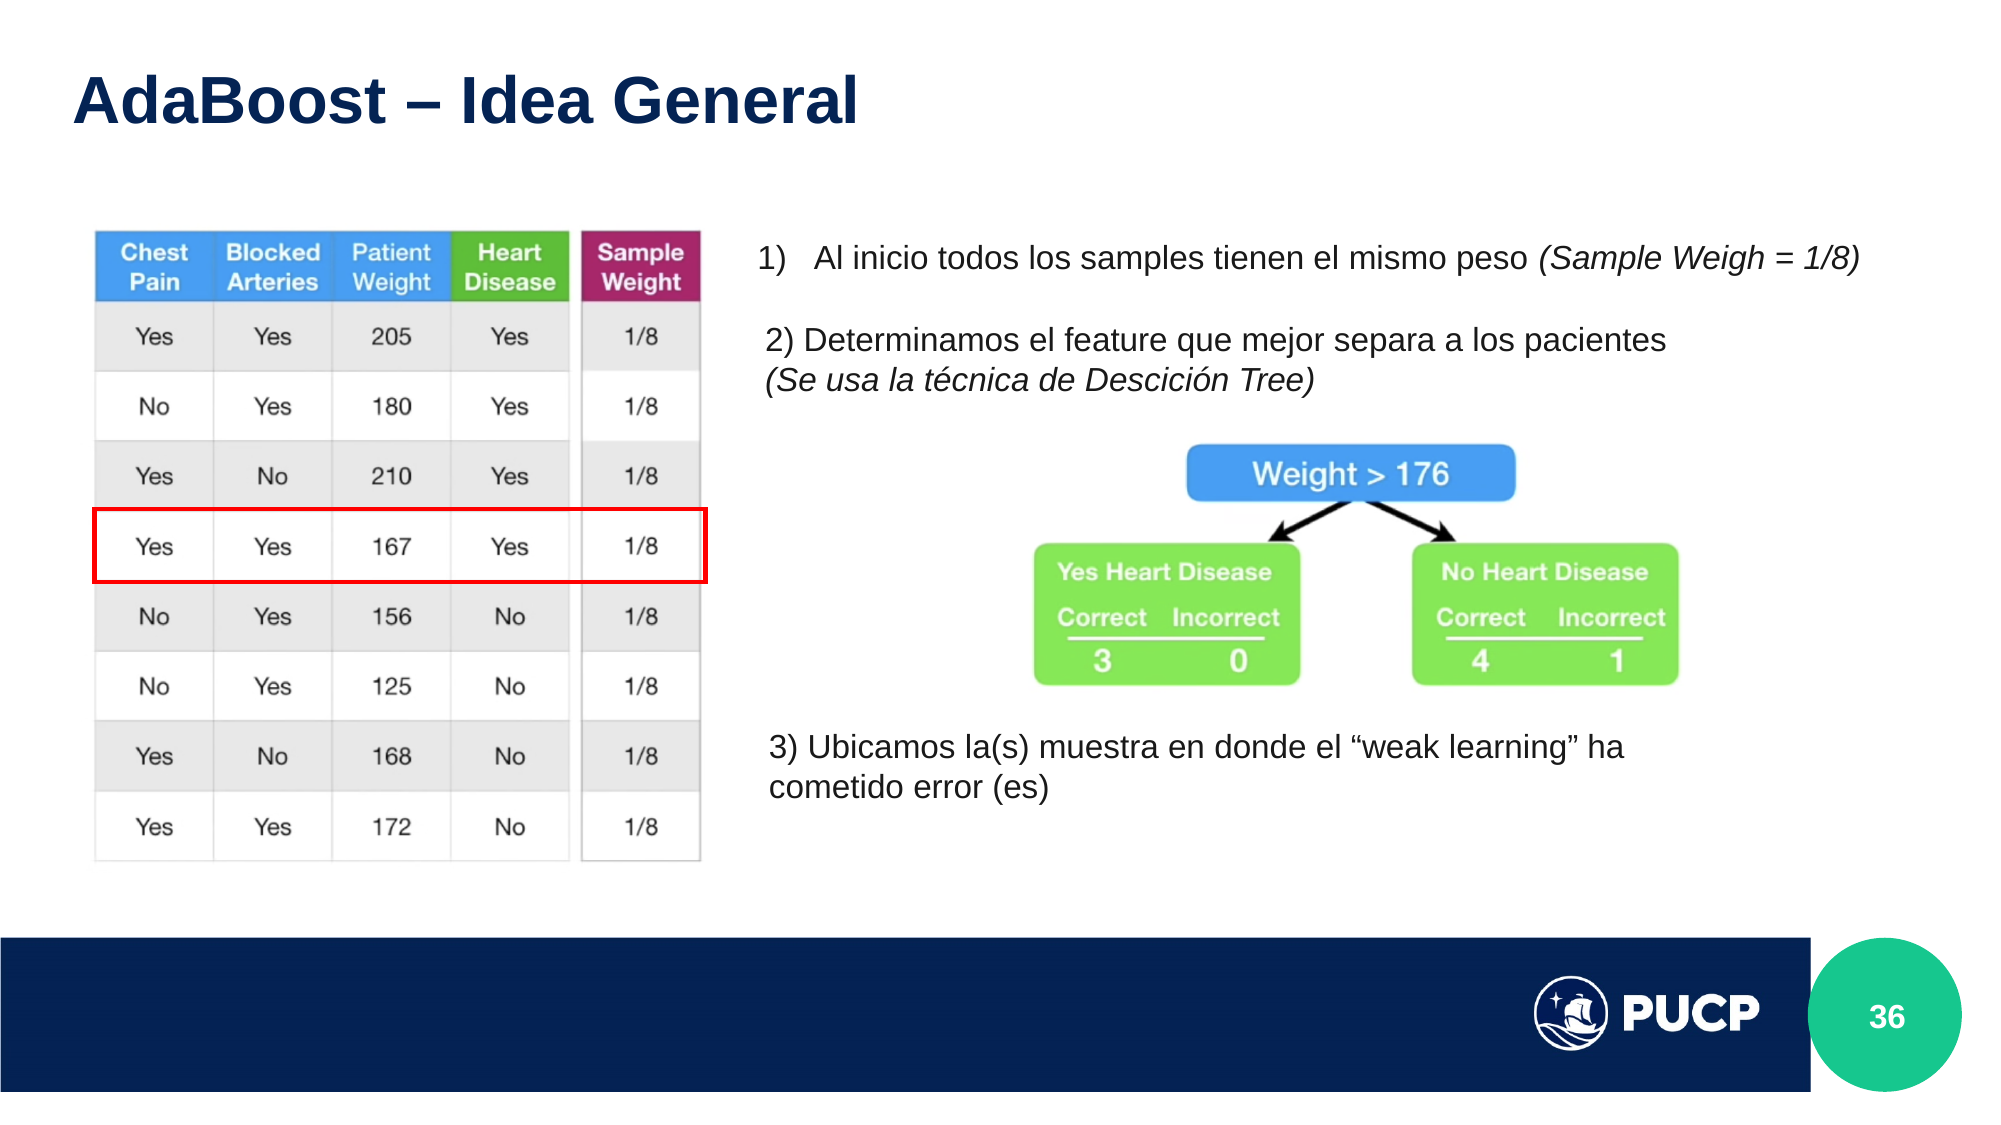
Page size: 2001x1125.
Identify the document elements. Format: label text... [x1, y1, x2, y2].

text_box 2) Determinamos el feature que mejor separa a los pacientes (Se usa la técnica de Descición Tree) [750, 310, 1685, 406]
picture [1016, 429, 1685, 696]
text_box 3) Ubicamos la(s) muestra en donde el “weak learning” ha cometido error (es) [754, 717, 1689, 813]
picture [80, 223, 719, 873]
text_box AdaBoost – Idea General [57, 50, 1837, 153]
slide_number 36 [1836, 984, 1939, 1045]
text_box Al inicio todos los samples tienen el mismo peso (Sample Weigh = 1/8) [742, 228, 1920, 284]
picture [0, 937, 1811, 1092]
